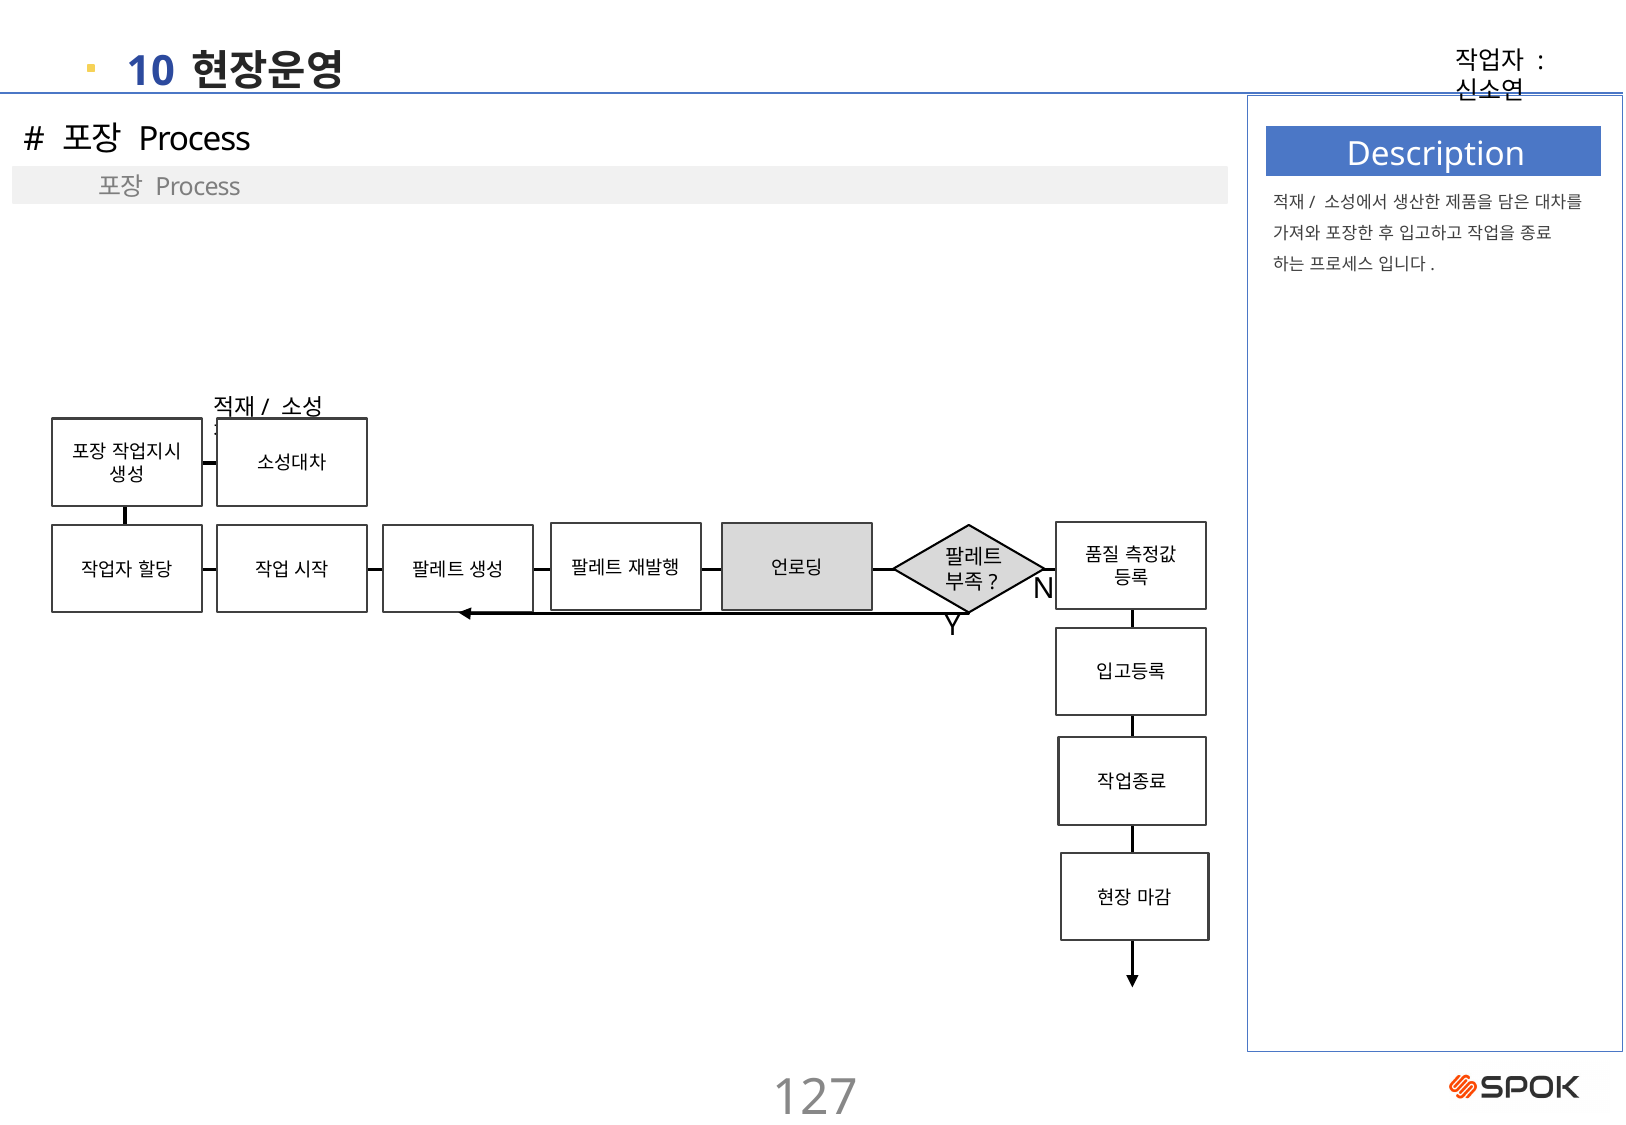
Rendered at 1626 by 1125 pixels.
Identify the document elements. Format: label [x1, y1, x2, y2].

picture [1449, 1060, 1610, 1114]
slide_number [483, 1064, 1142, 1125]
text_box [0, 37, 1625, 1052]
